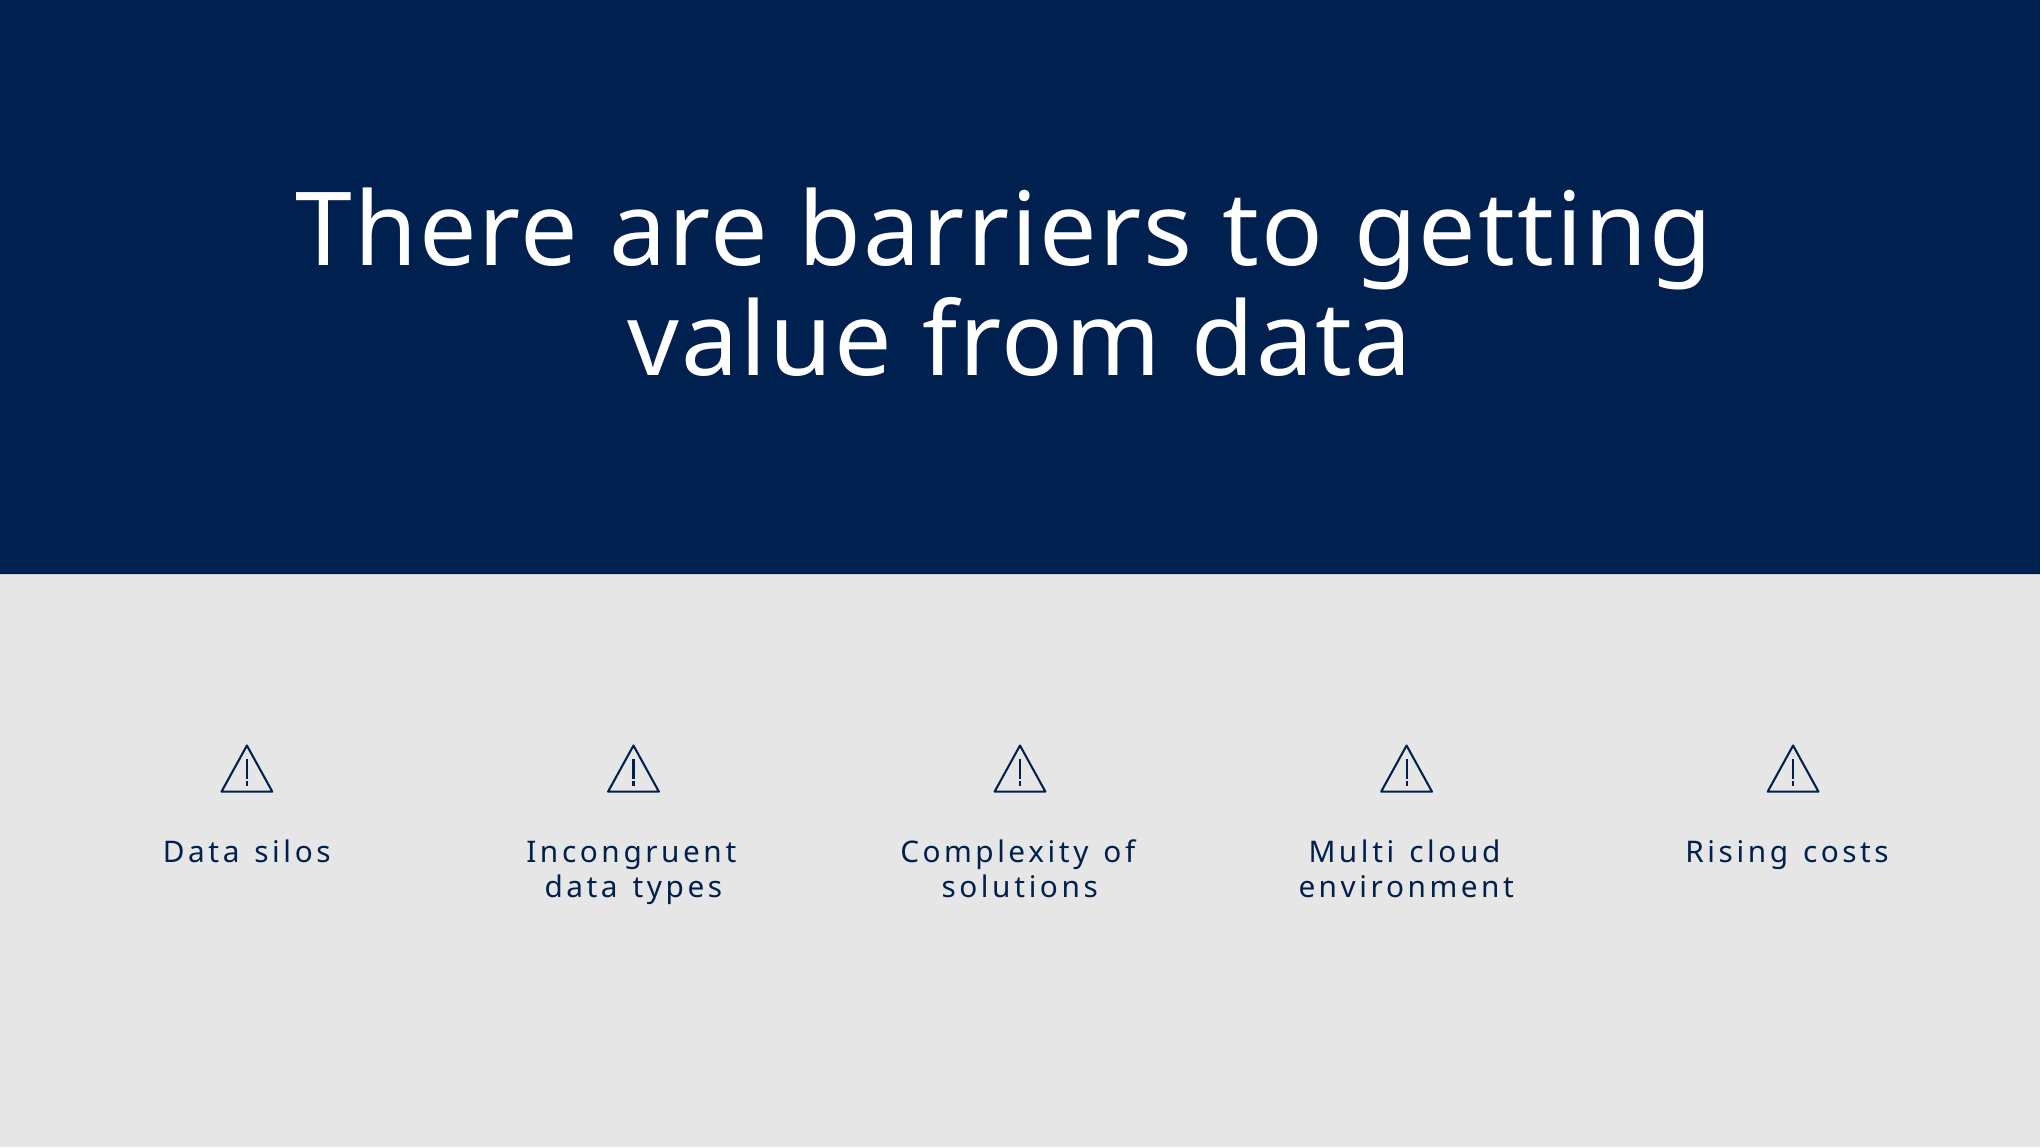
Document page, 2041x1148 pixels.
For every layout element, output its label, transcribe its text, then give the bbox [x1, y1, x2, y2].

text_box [1380, 745, 1433, 792]
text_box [994, 745, 1046, 792]
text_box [221, 745, 273, 792]
text_box Incongruent data types [487, 824, 780, 912]
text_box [607, 745, 660, 792]
text_box [0, 0, 2041, 575]
text_box There are barriers to getting value from data [45, 170, 1995, 402]
text_box Multi cloud environment [1260, 824, 1553, 912]
text_box Complexity of solutions [874, 824, 1166, 912]
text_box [1767, 745, 1819, 792]
text_box Rising costs [1647, 824, 1939, 876]
text_box Data silos [101, 824, 393, 876]
